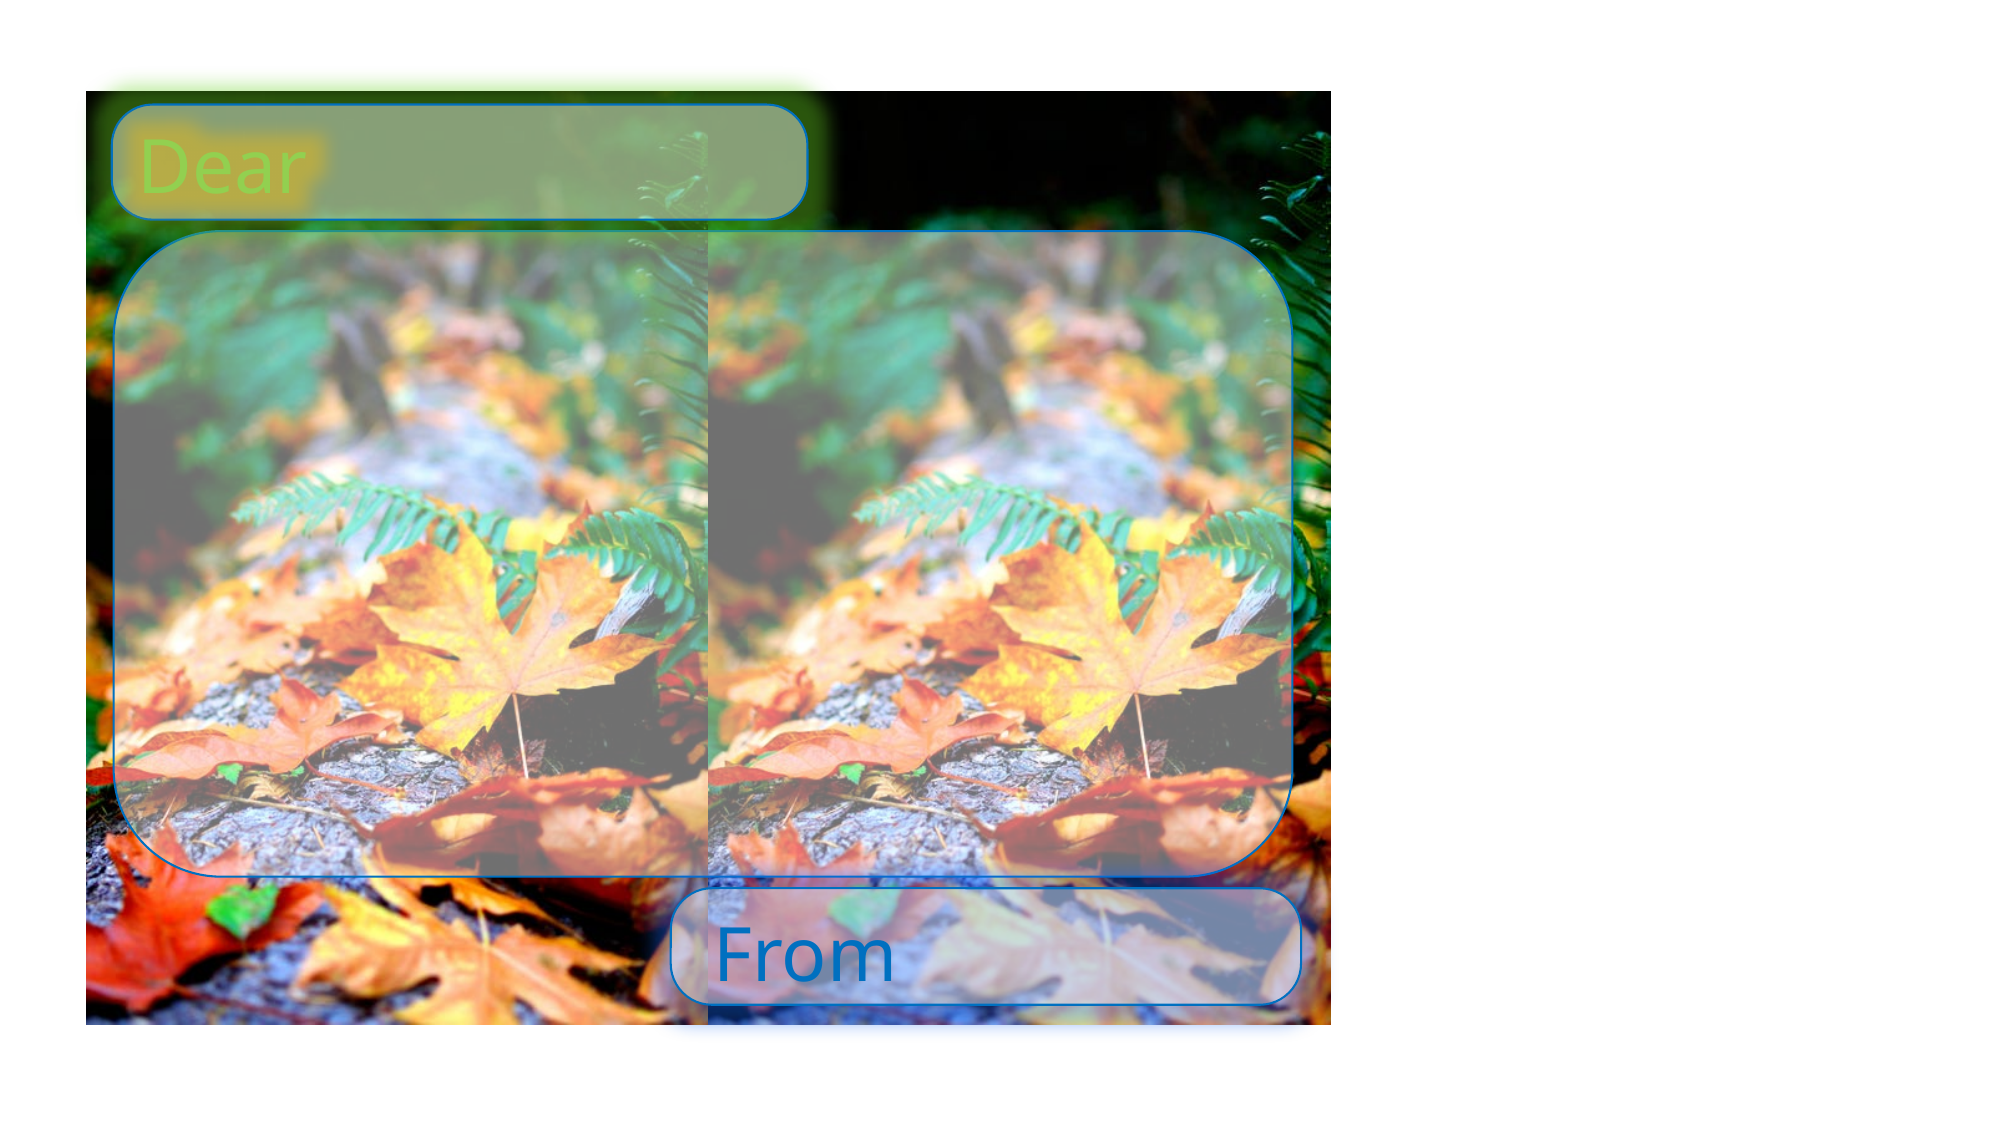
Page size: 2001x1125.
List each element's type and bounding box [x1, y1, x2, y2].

text_box [86, 91, 1331, 1025]
